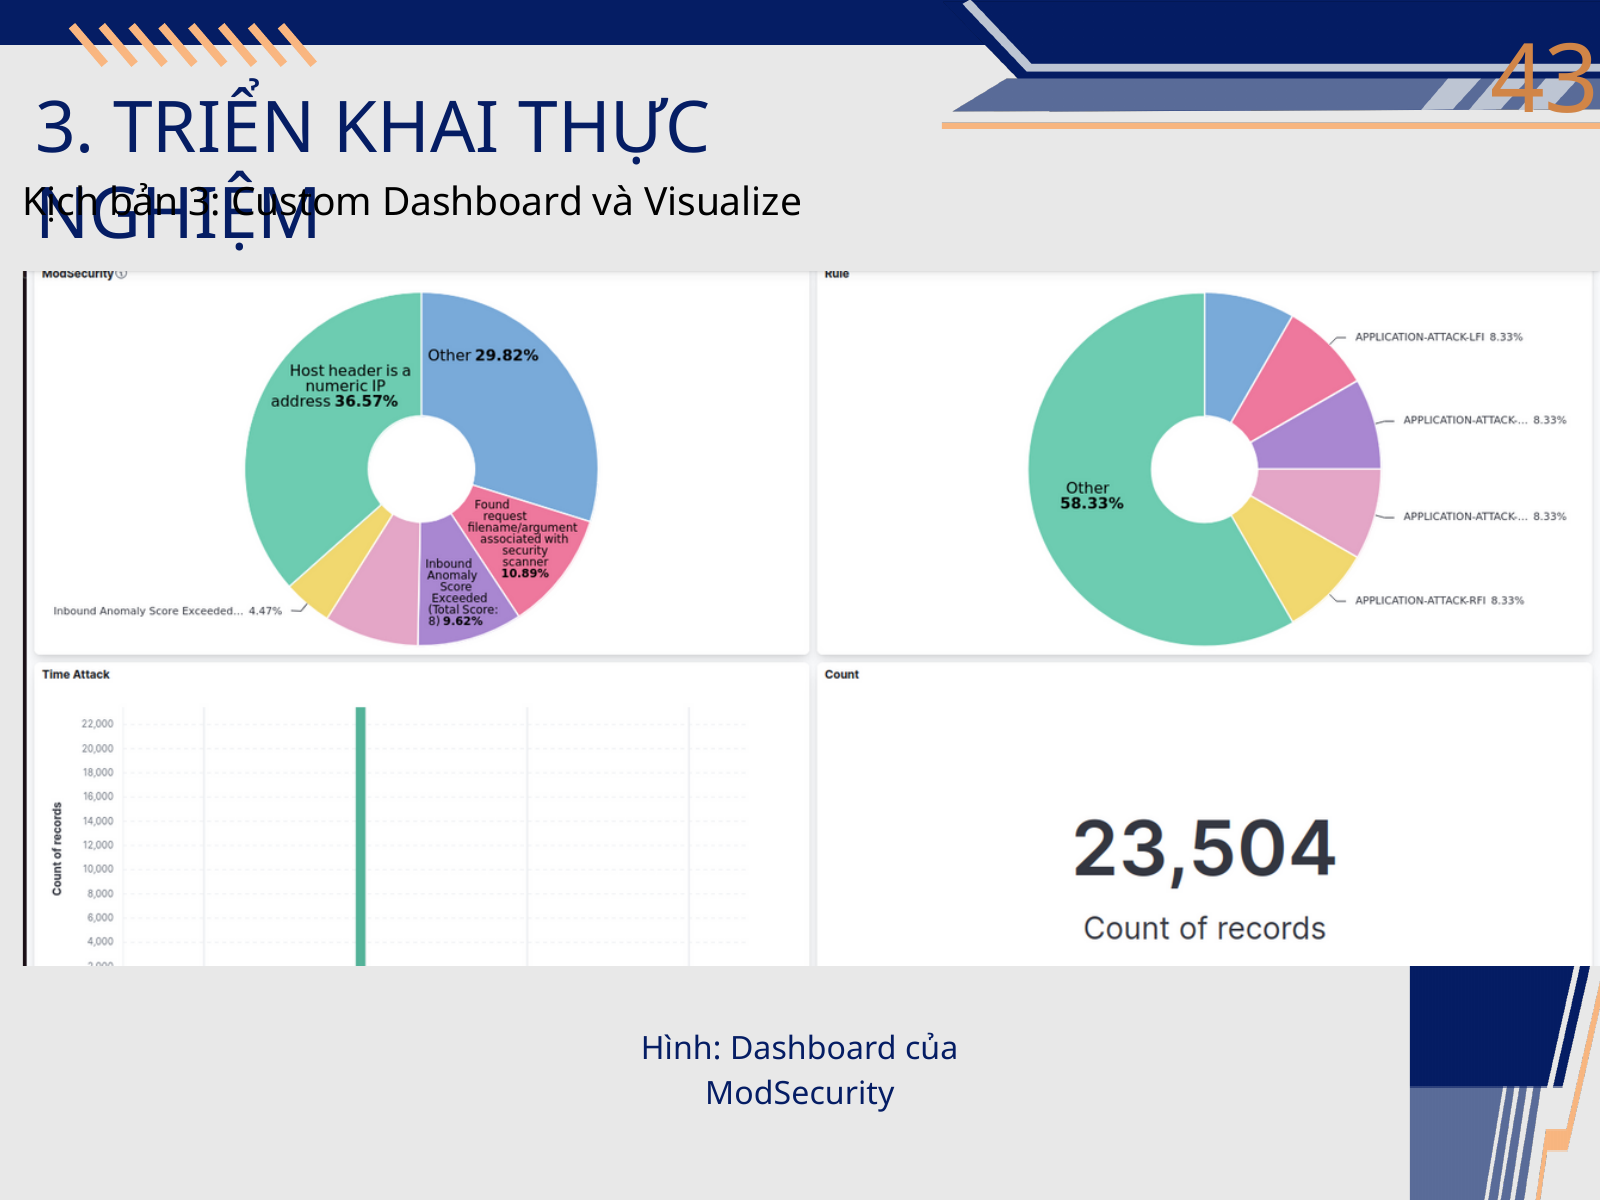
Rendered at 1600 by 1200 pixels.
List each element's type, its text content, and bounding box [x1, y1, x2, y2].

text_box 3. TRIỂN KHAI THỰC NGHIỆM [35, 223, 1007, 253]
text_box Kịch bản 3: Custom Dashboard và Visualize [22, 168, 1351, 223]
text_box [0, 0, 1600, 129]
text_box [22, 271, 1600, 966]
text_box Hình: Dashboard của ModSecurity [561, 1020, 1039, 1111]
text_box [1409, 966, 1600, 1200]
text_box 3. TRIỂN KHAI THỰC NGHIỆM [35, 140, 1007, 168]
